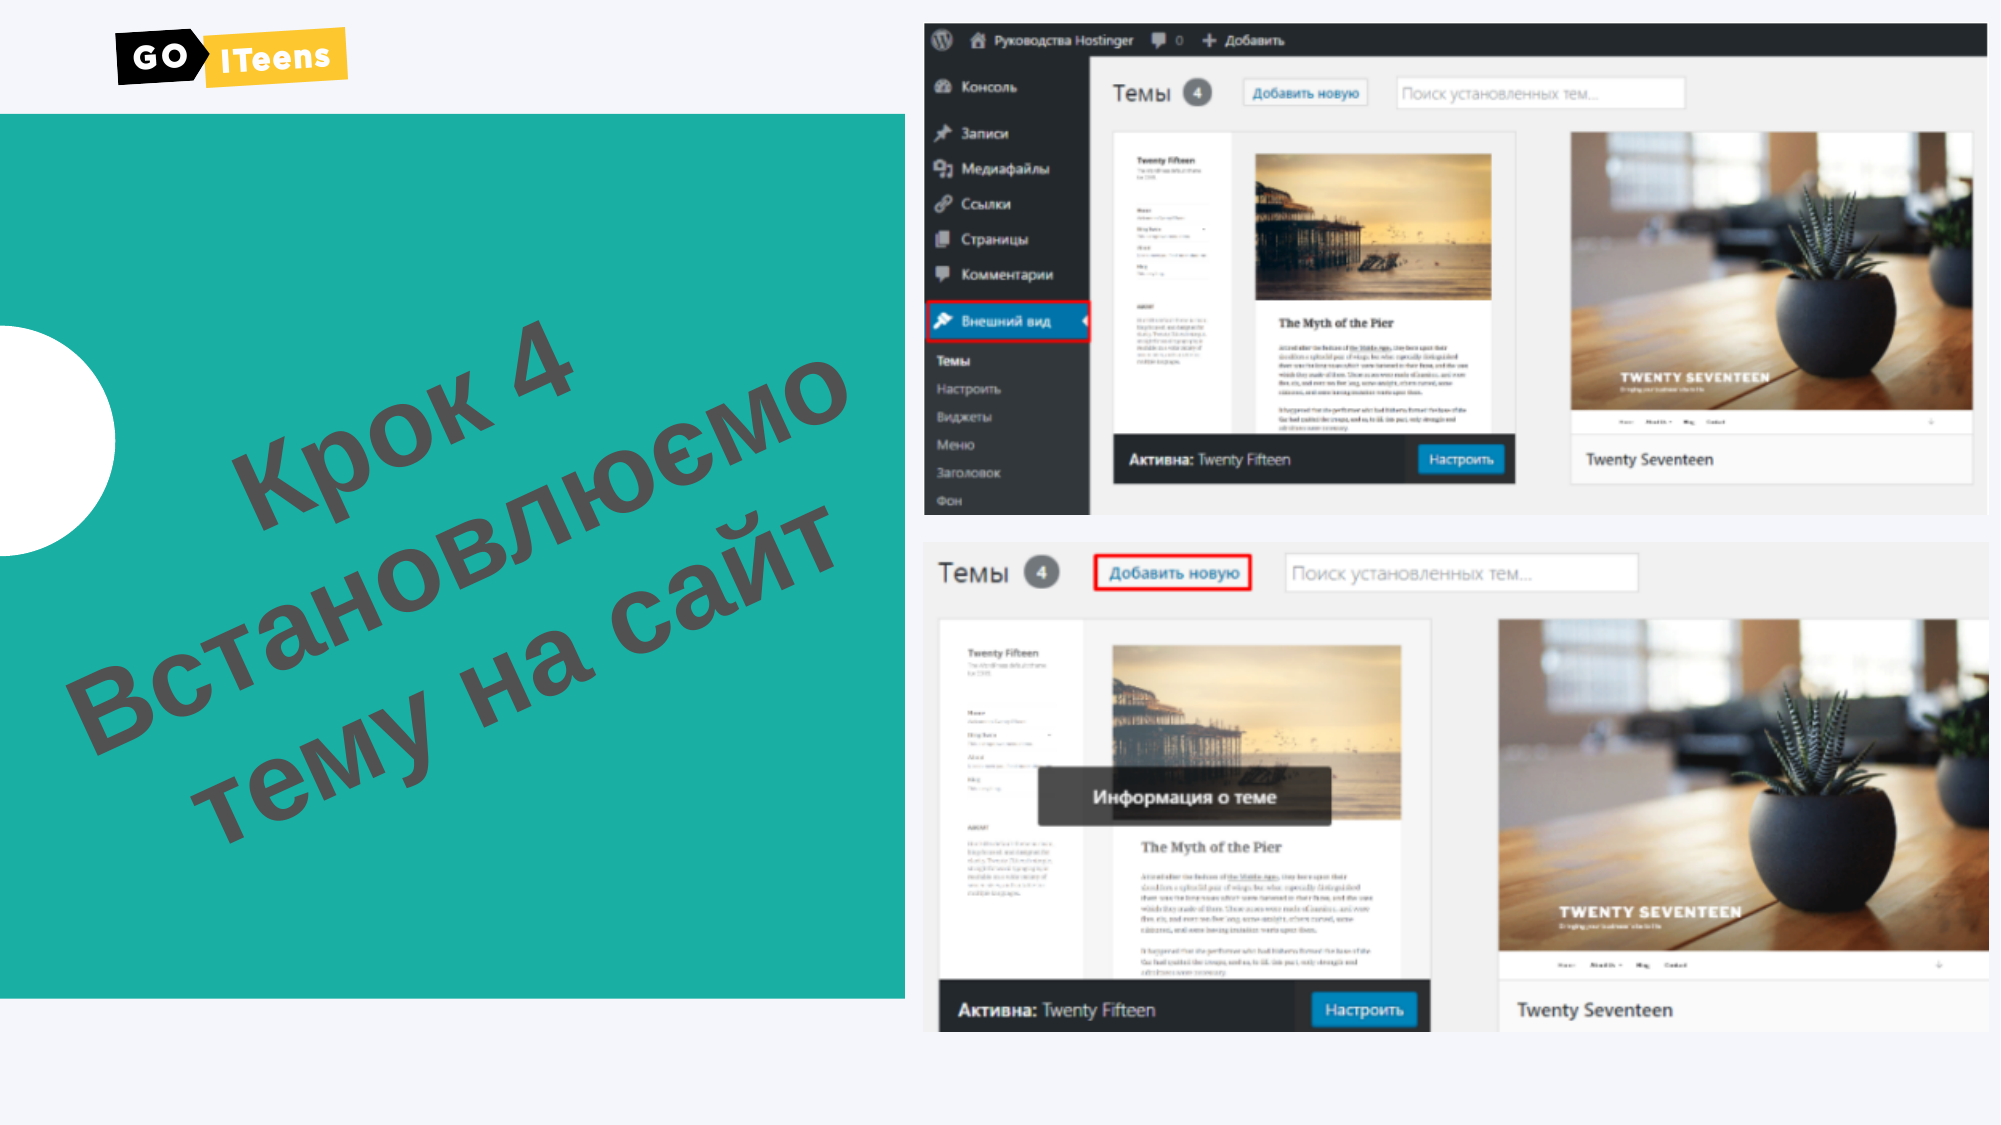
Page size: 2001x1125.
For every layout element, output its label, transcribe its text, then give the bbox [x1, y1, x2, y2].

text_box Крок 4 Встановлюємо тему на сайт [0, 165, 836, 675]
picture [922, 541, 1990, 1032]
picture [115, 27, 348, 88]
picture [922, 22, 1990, 516]
